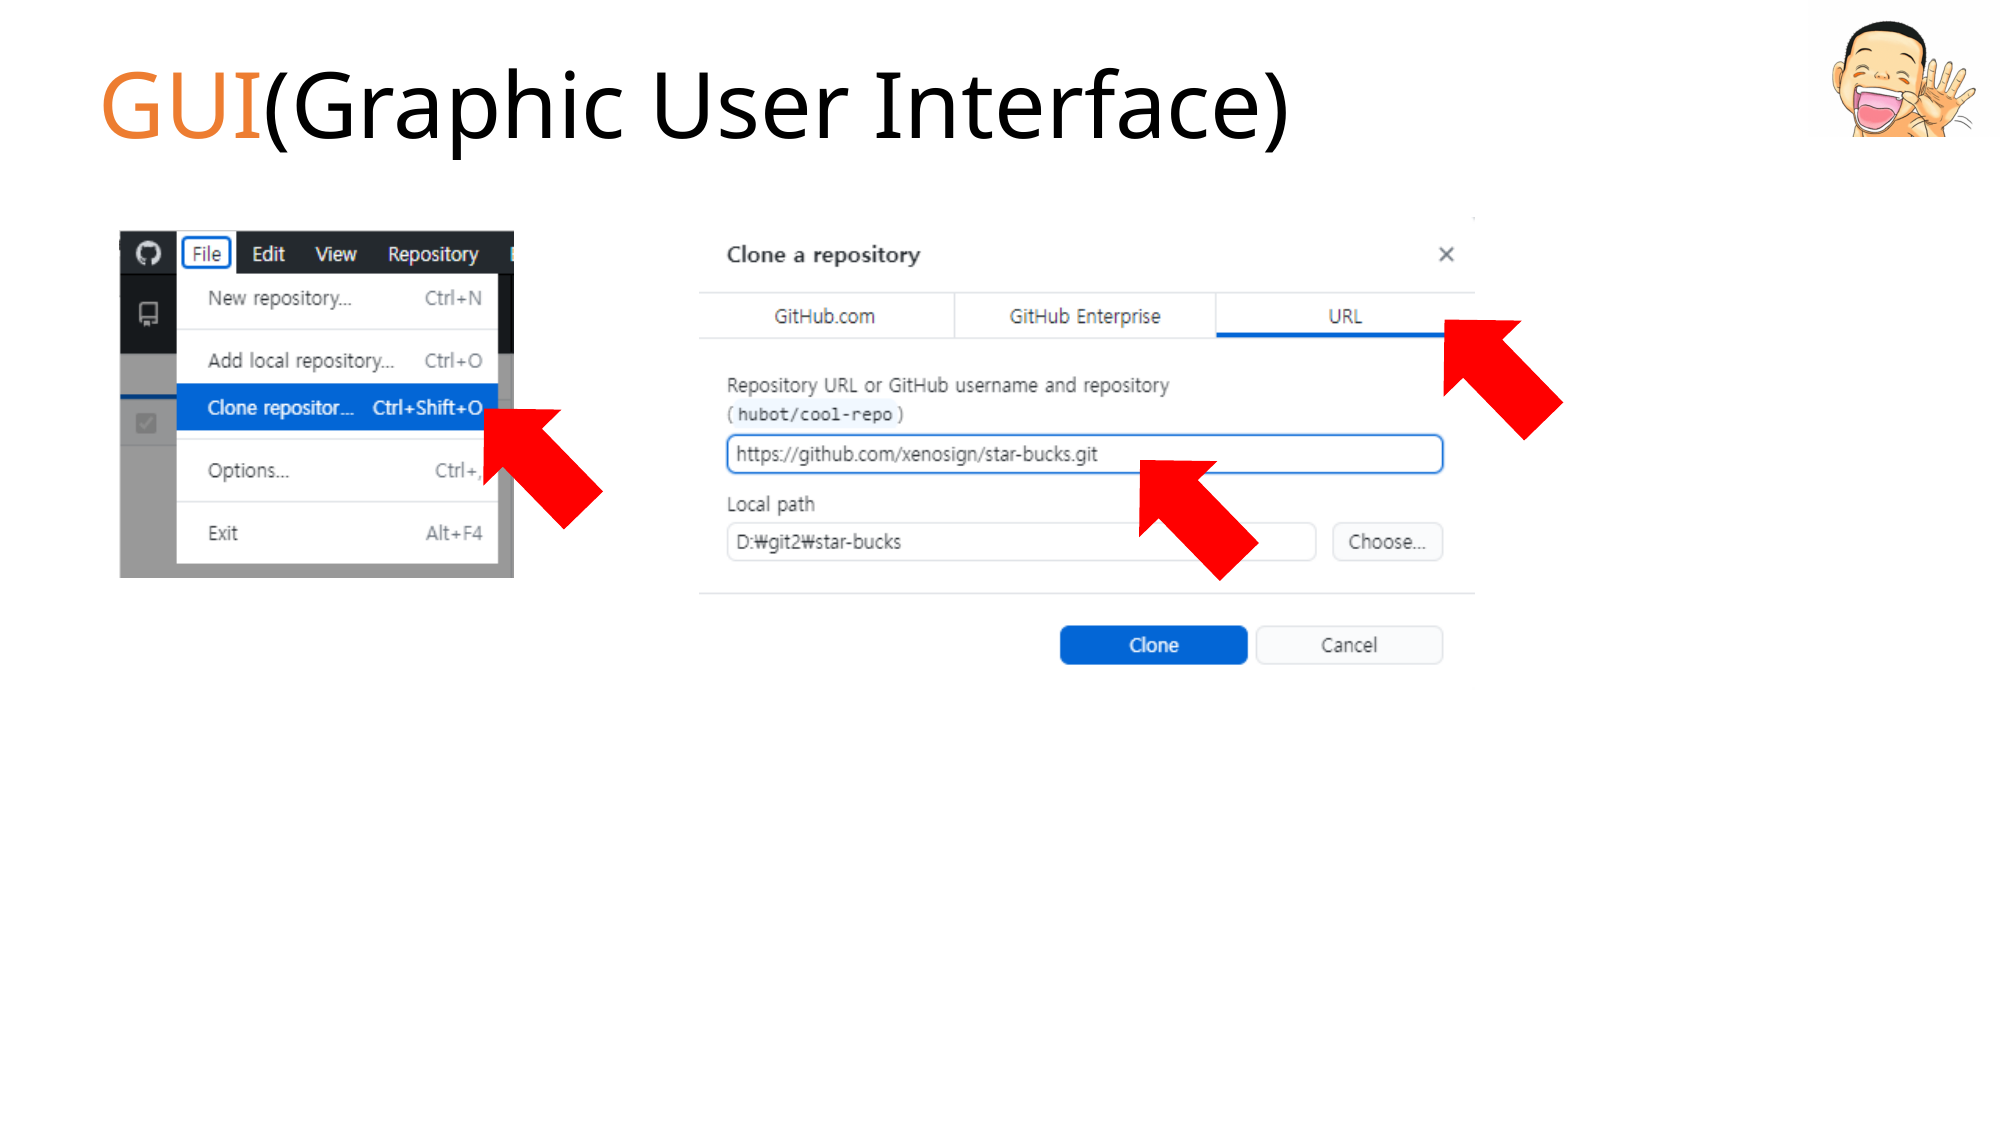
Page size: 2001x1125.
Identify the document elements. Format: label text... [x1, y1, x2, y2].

title GUI(Graphic User Interface) [83, 0, 1931, 218]
text_box [1475, 318, 1565, 442]
picture [119, 230, 514, 578]
text_box [513, 407, 605, 531]
picture [1931, 0, 2000, 137]
picture [699, 217, 1475, 690]
